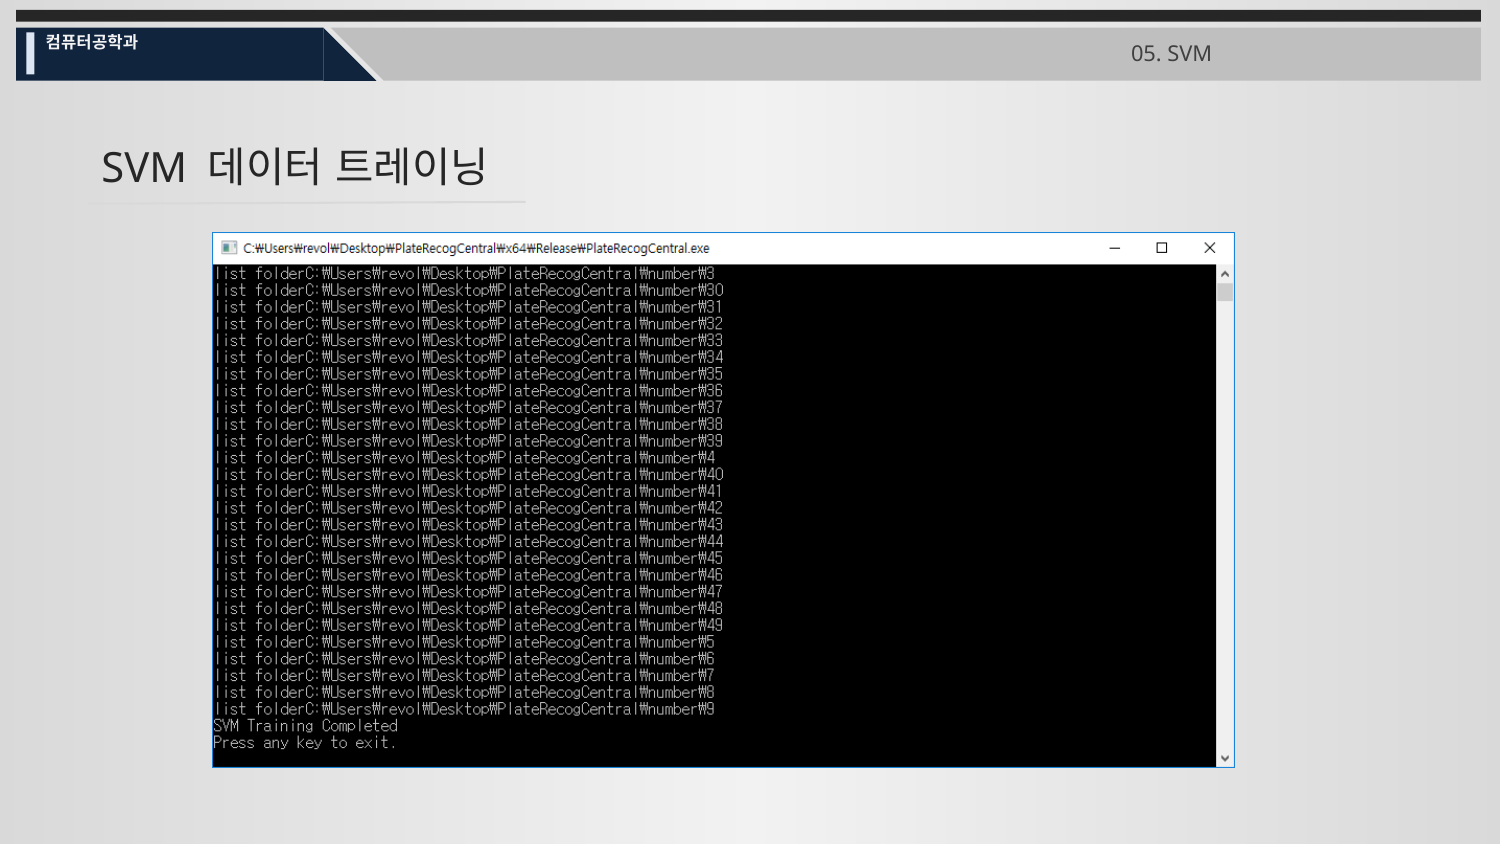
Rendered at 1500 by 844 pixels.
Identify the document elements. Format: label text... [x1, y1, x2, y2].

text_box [330, 27, 1482, 81]
picture [212, 232, 1235, 768]
text_box SVM 데이터 트레이닝 [64, 108, 526, 199]
text_box 컴퓨터공학과 [30, 24, 256, 60]
text_box [321, 25, 328, 83]
text_box [14, 8, 1483, 24]
text_box [14, 26, 321, 83]
text_box [24, 30, 37, 76]
